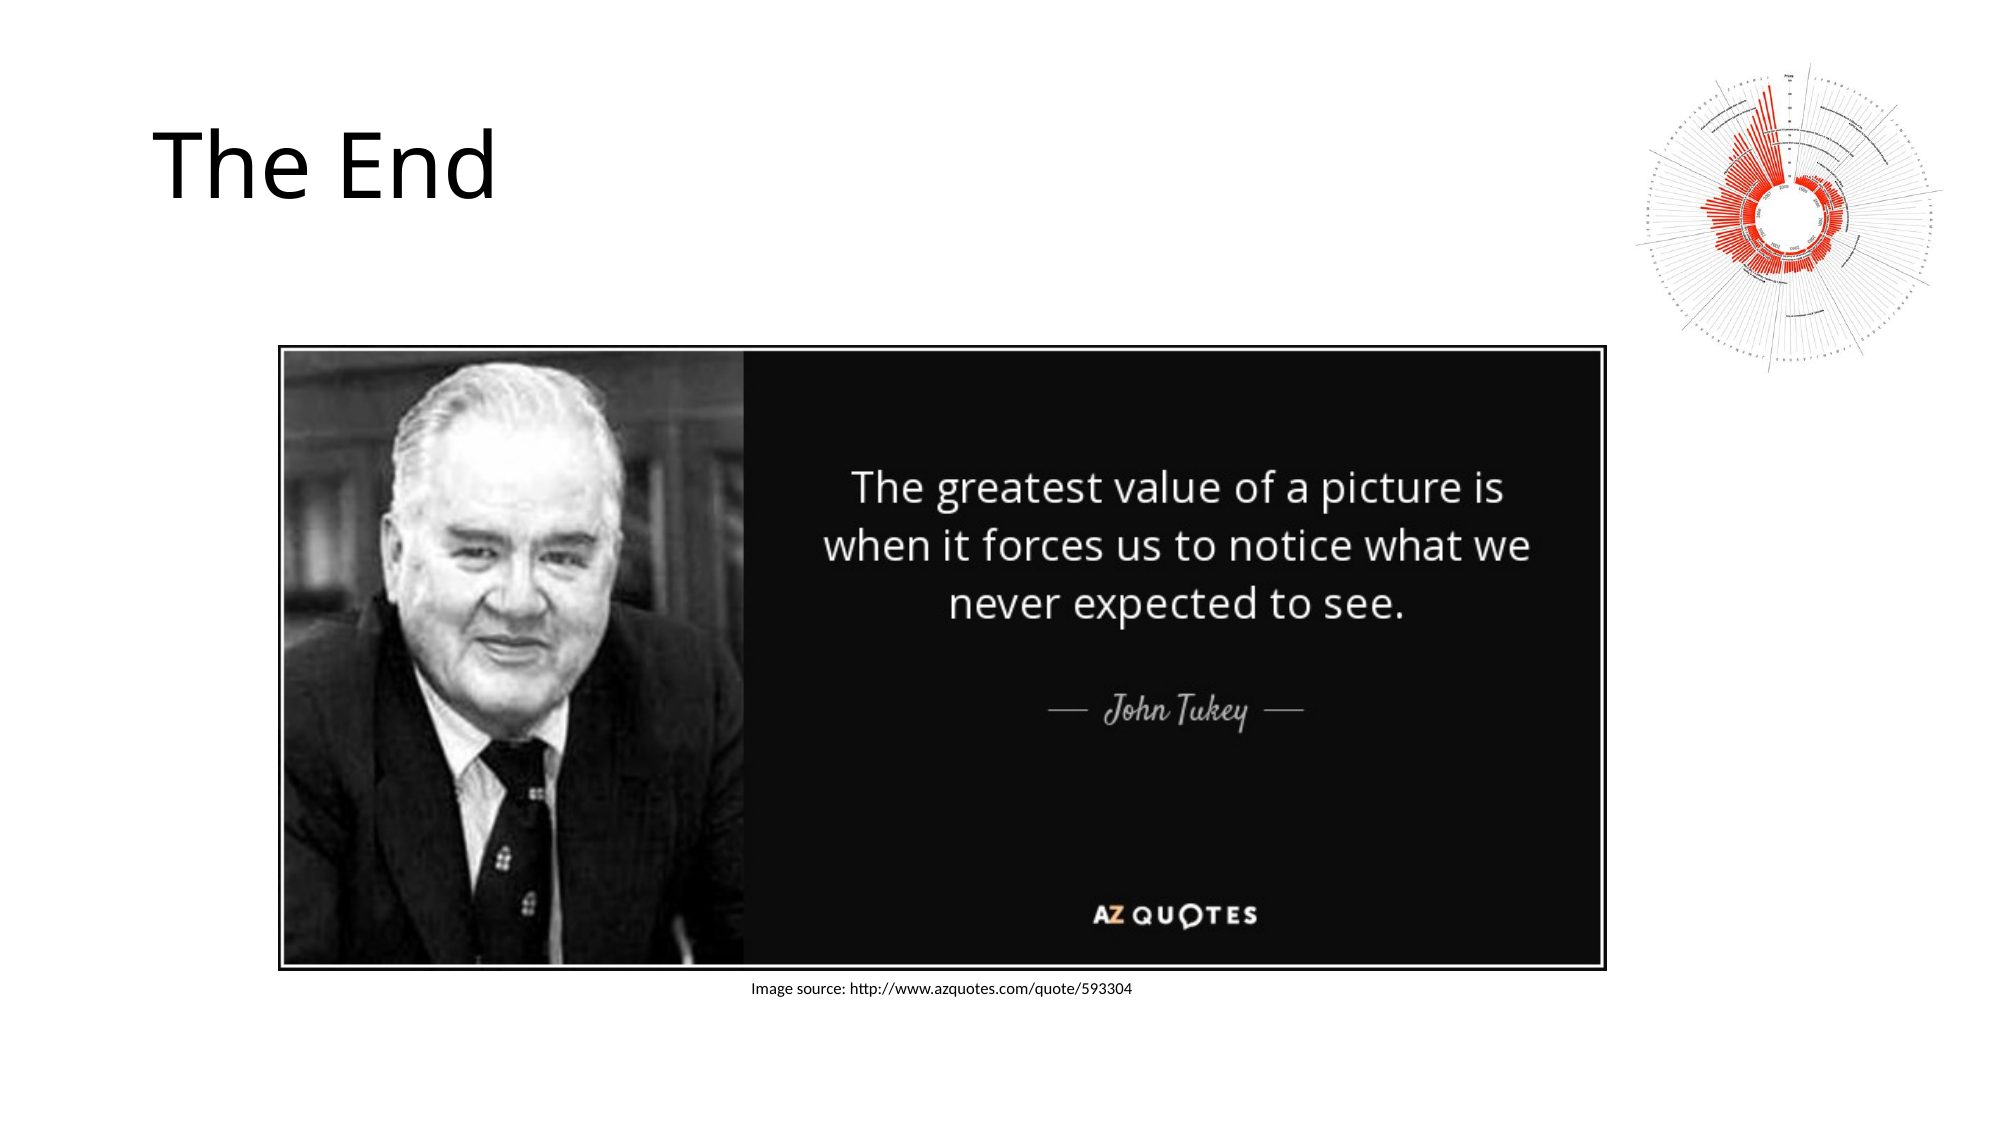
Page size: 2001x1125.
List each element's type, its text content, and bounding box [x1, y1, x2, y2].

title The End [137, 59, 1578, 278]
picture [277, 59, 2000, 971]
text_box Image source: http://www.azquotes.com/quote/593304 [736, 971, 1148, 1006]
